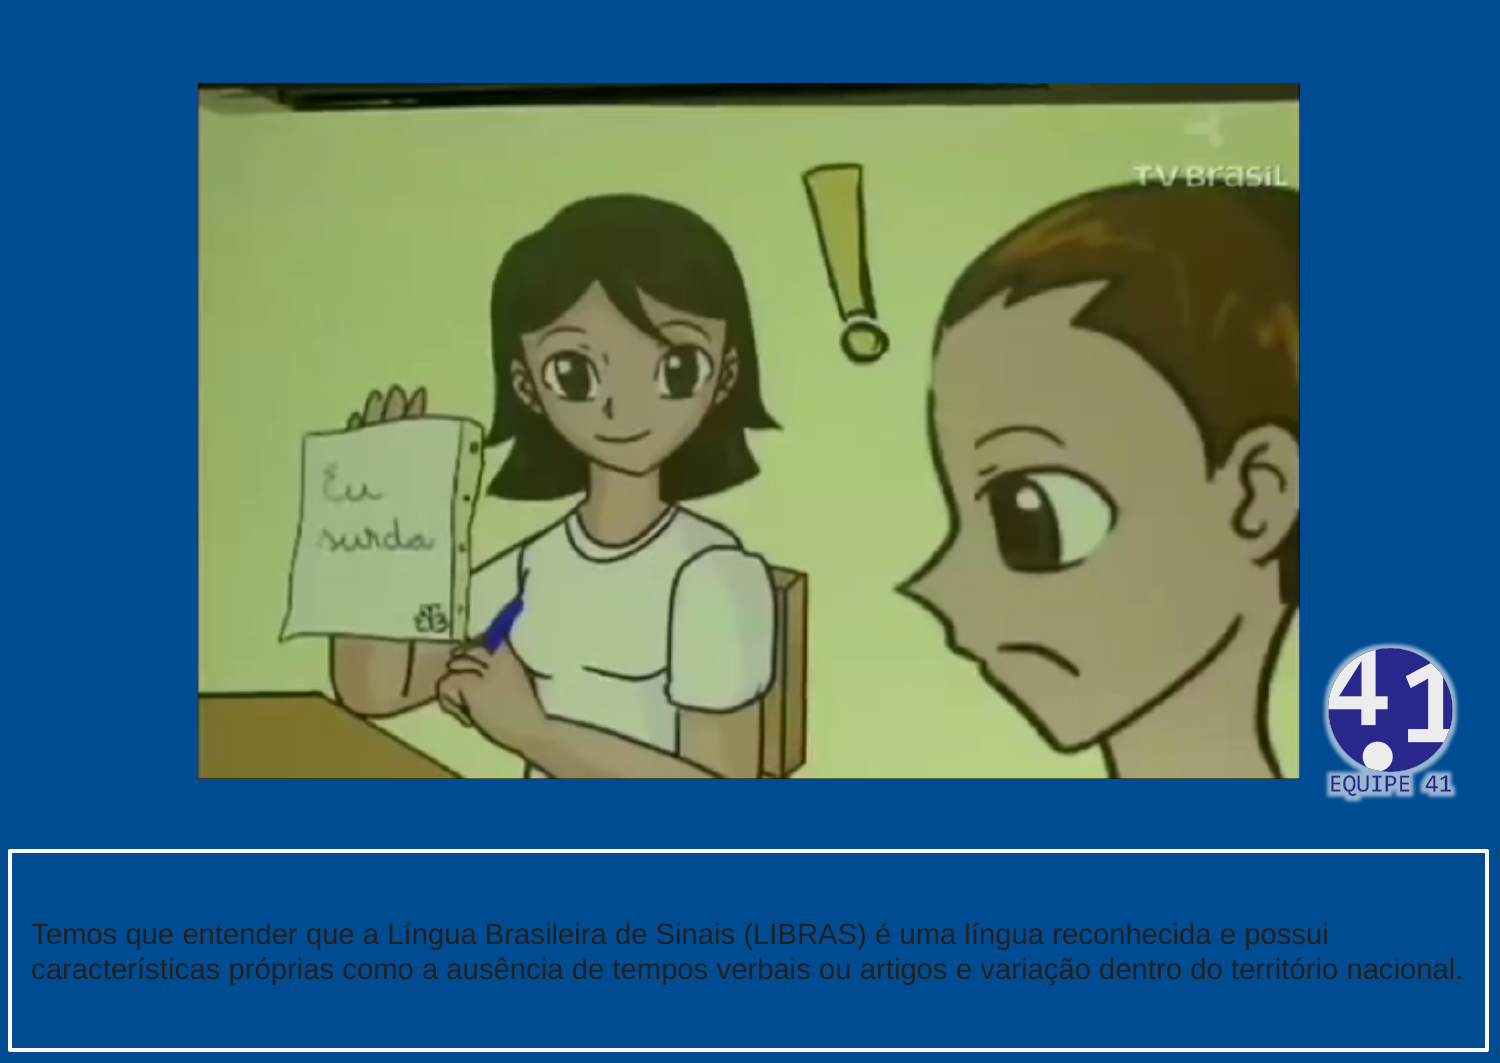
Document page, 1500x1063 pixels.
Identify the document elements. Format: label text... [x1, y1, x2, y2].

text_box Temos que entender que a Língua Brasileira de Sinais (LIBRAS) é uma língua reconhecida e possui características próprias como a ausência de tempos verbais ou artigos e variação dentro do território nacional. [8, 849, 1489, 1052]
picture [197, 83, 1300, 779]
picture [1325, 644, 1456, 802]
